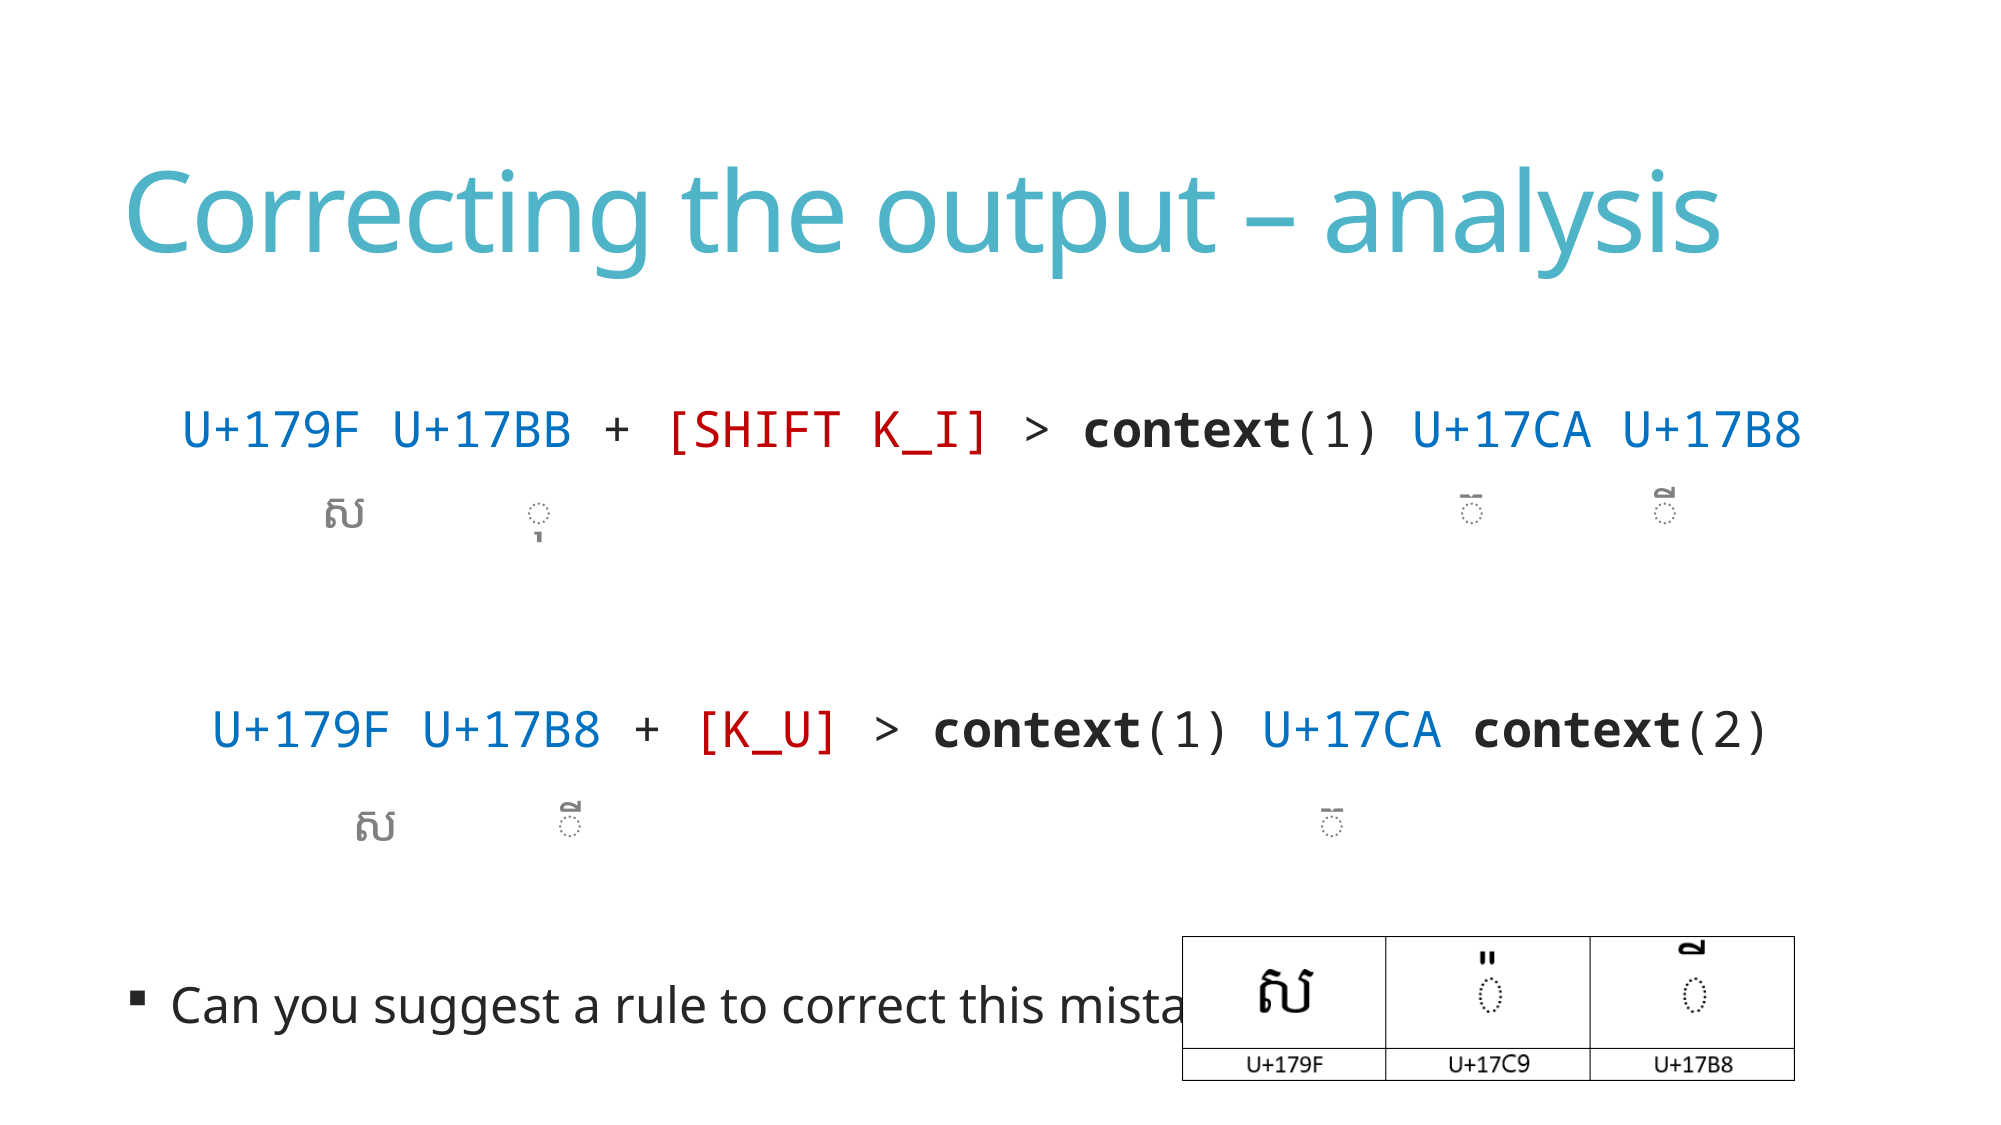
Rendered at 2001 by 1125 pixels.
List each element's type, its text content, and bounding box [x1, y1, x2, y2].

text_box ៊ [1441, 471, 1504, 547]
list U+179F U+17BB + [SHIFT K_I] > context(1) U+17CA U+17B8 U+179F U+17B8 + [K_U] > context(1) U+17CA context(2) Can you suggest a rule to correct this mistake? [111, 329, 1876, 1081]
text_box ស [337, 784, 415, 860]
title Correcting the output – analysis [107, 81, 1875, 354]
text_box ី [539, 784, 602, 860]
text_box ុ [508, 471, 570, 547]
text_box ៊ [1301, 784, 1364, 860]
text_box ី [1634, 471, 1696, 547]
text_box ស [306, 471, 383, 547]
picture [1182, 936, 1795, 1081]
